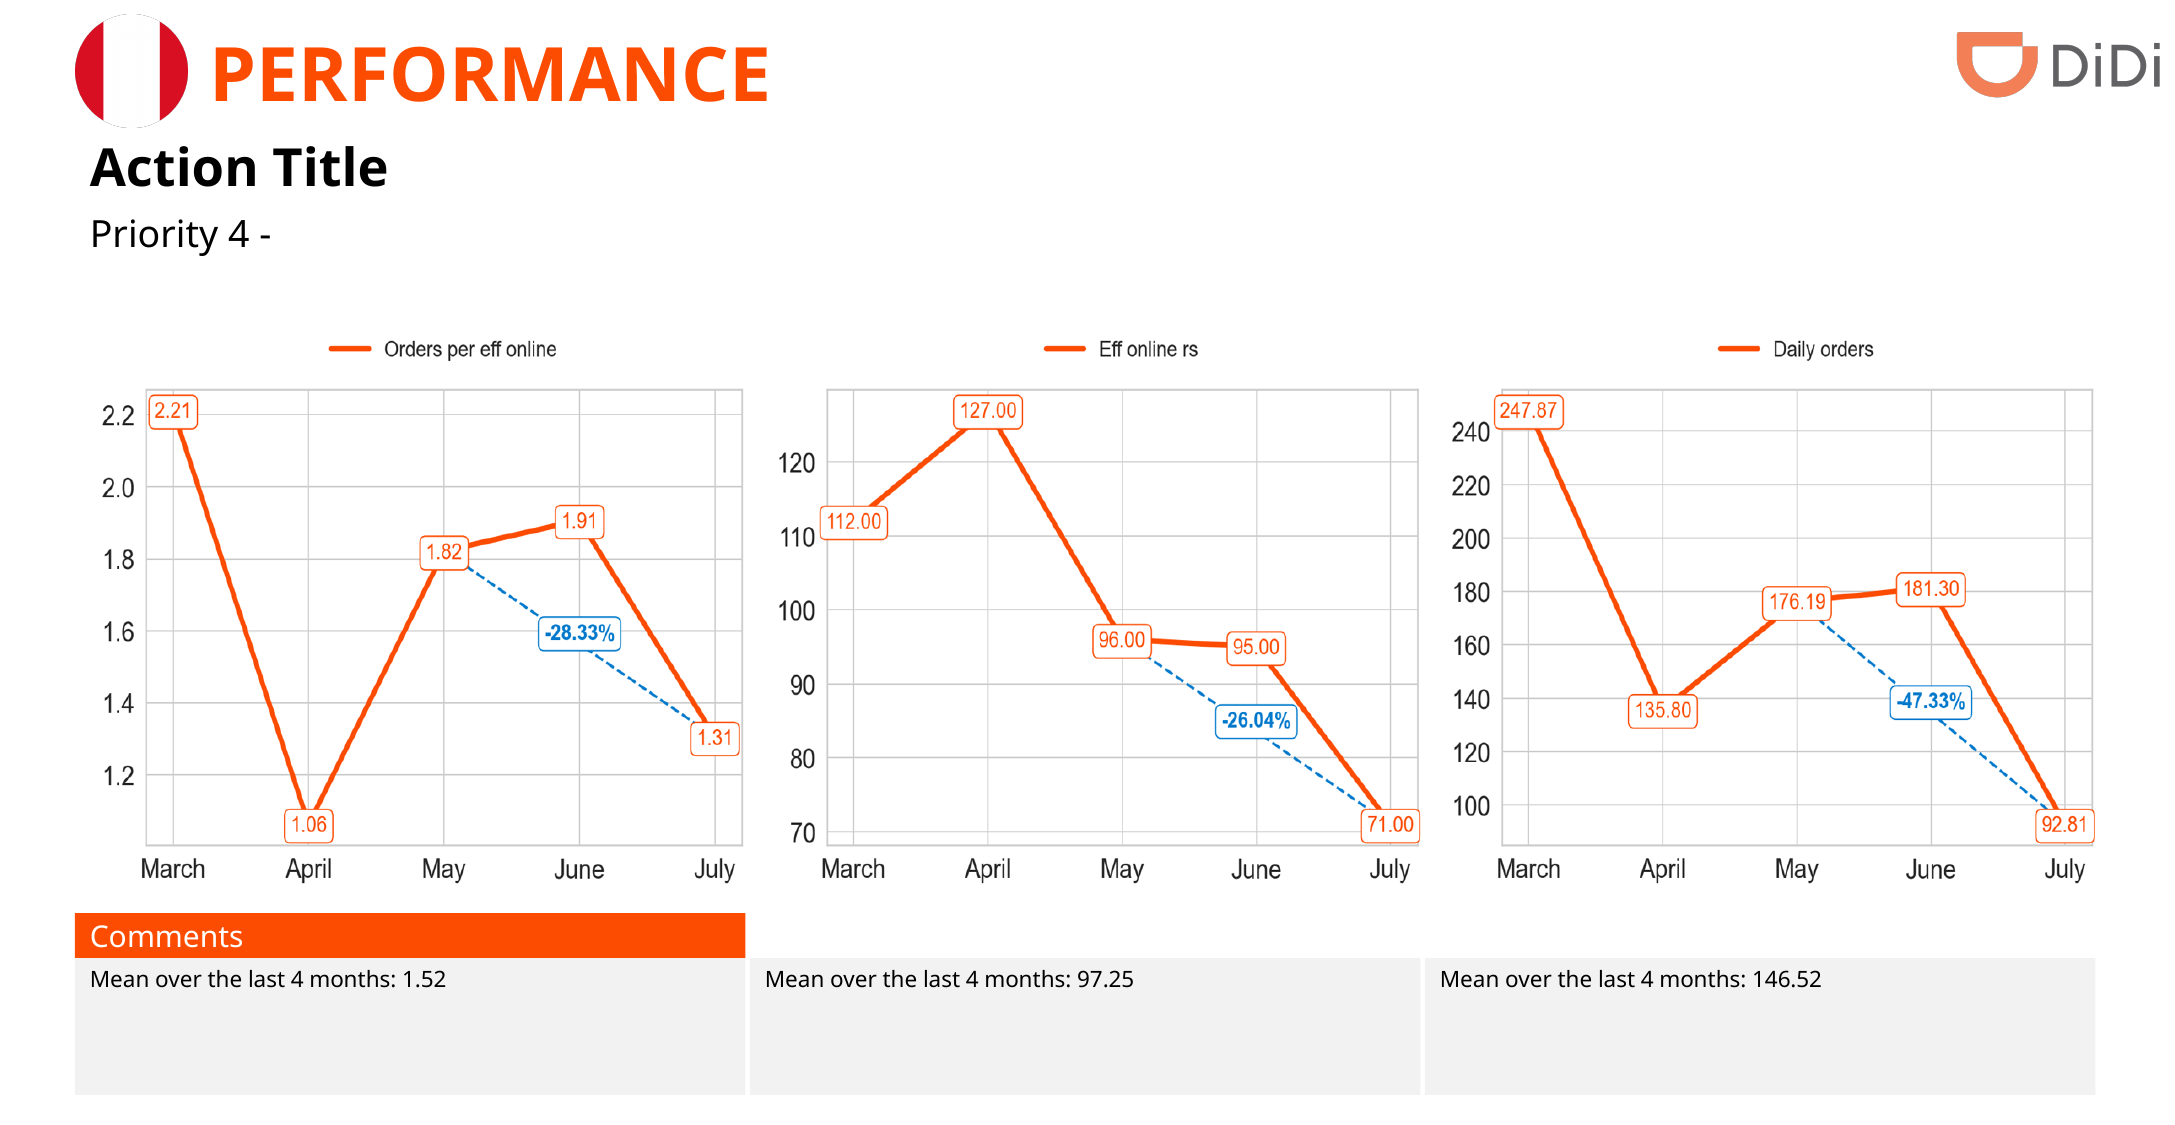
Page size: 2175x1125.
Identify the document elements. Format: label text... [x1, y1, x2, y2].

picture [1949, 1, 2175, 129]
text_box Comments [74, 921, 746, 958]
text_box Mean over the last 4 months: 146.52 [1424, 958, 2096, 1095]
picture [74, 322, 2101, 914]
text_box Mean over the last 4 months: 97.25 [749, 958, 1421, 1095]
text_box Action Title [74, 127, 2175, 202]
text_box PERFORMANCE [194, 15, 1800, 127]
picture [74, 14, 188, 128]
text_box Mean over the last 4 months: 1.52 [74, 958, 746, 1095]
text_box Priority 4 - [74, 202, 2175, 263]
